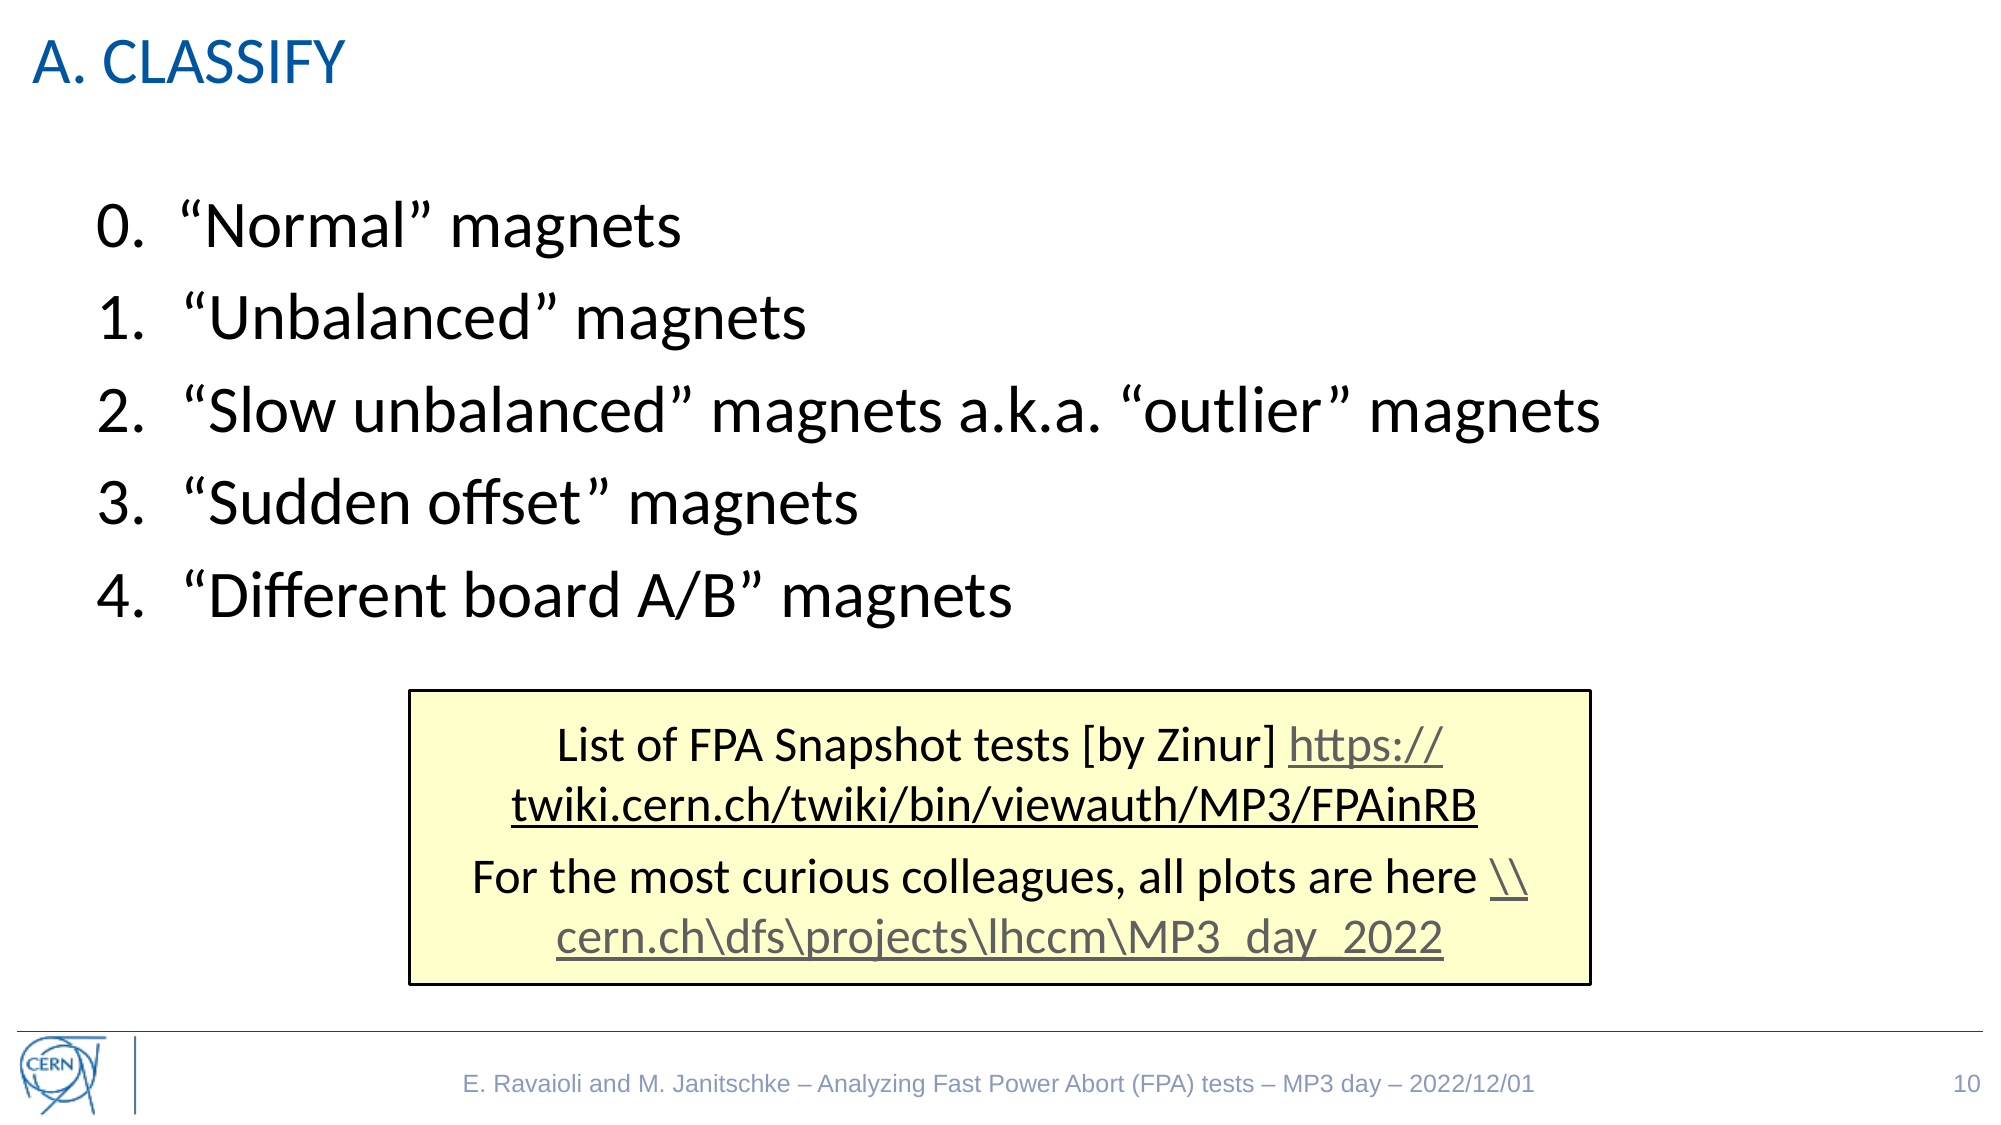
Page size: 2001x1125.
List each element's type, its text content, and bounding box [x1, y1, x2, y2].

text_box 0. “Normal” magnets “Unbalanced” magnets “Slow unbalanced” magnets a.k.a. “outlier” magnets “Sudden offset” magnets “Different board A/B” magnets [80, 173, 1920, 638]
text_box List of FPA Snapshot tests [by Zinur] https://twiki.cern.ch/twiki/bin/viewauth/MP3/FPAinRB For the most curious colleagues, all plots are here \\cern.ch\dfs\projects\lhccm\MP3_day_2022 [408, 689, 1592, 986]
title A. CLASSIFY [24, 13, 1976, 101]
